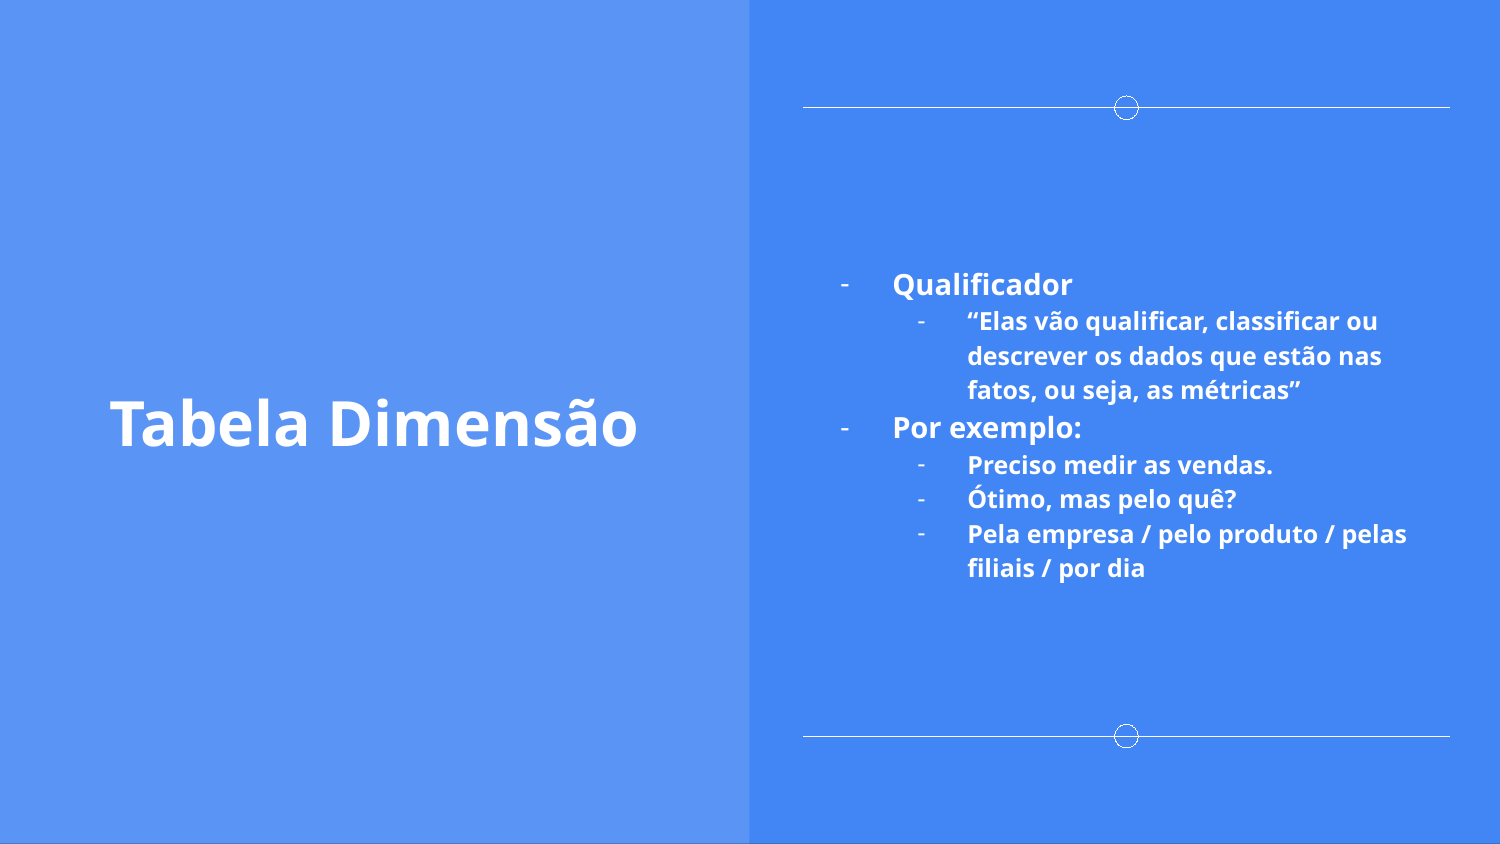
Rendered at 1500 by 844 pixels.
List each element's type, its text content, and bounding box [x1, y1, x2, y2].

title Tabela Dimensão [50, 174, 699, 669]
list Qualificador “Elas vão qualificar, classificar ou descrever os dados que estão nas fatos, ou seja, as métricas” Por exemplo: Preciso medir as vendas. Ótimo, mas pelo quê? Pela empresa / pelo produto / pelas filiais / por dia [801, 174, 1450, 669]
